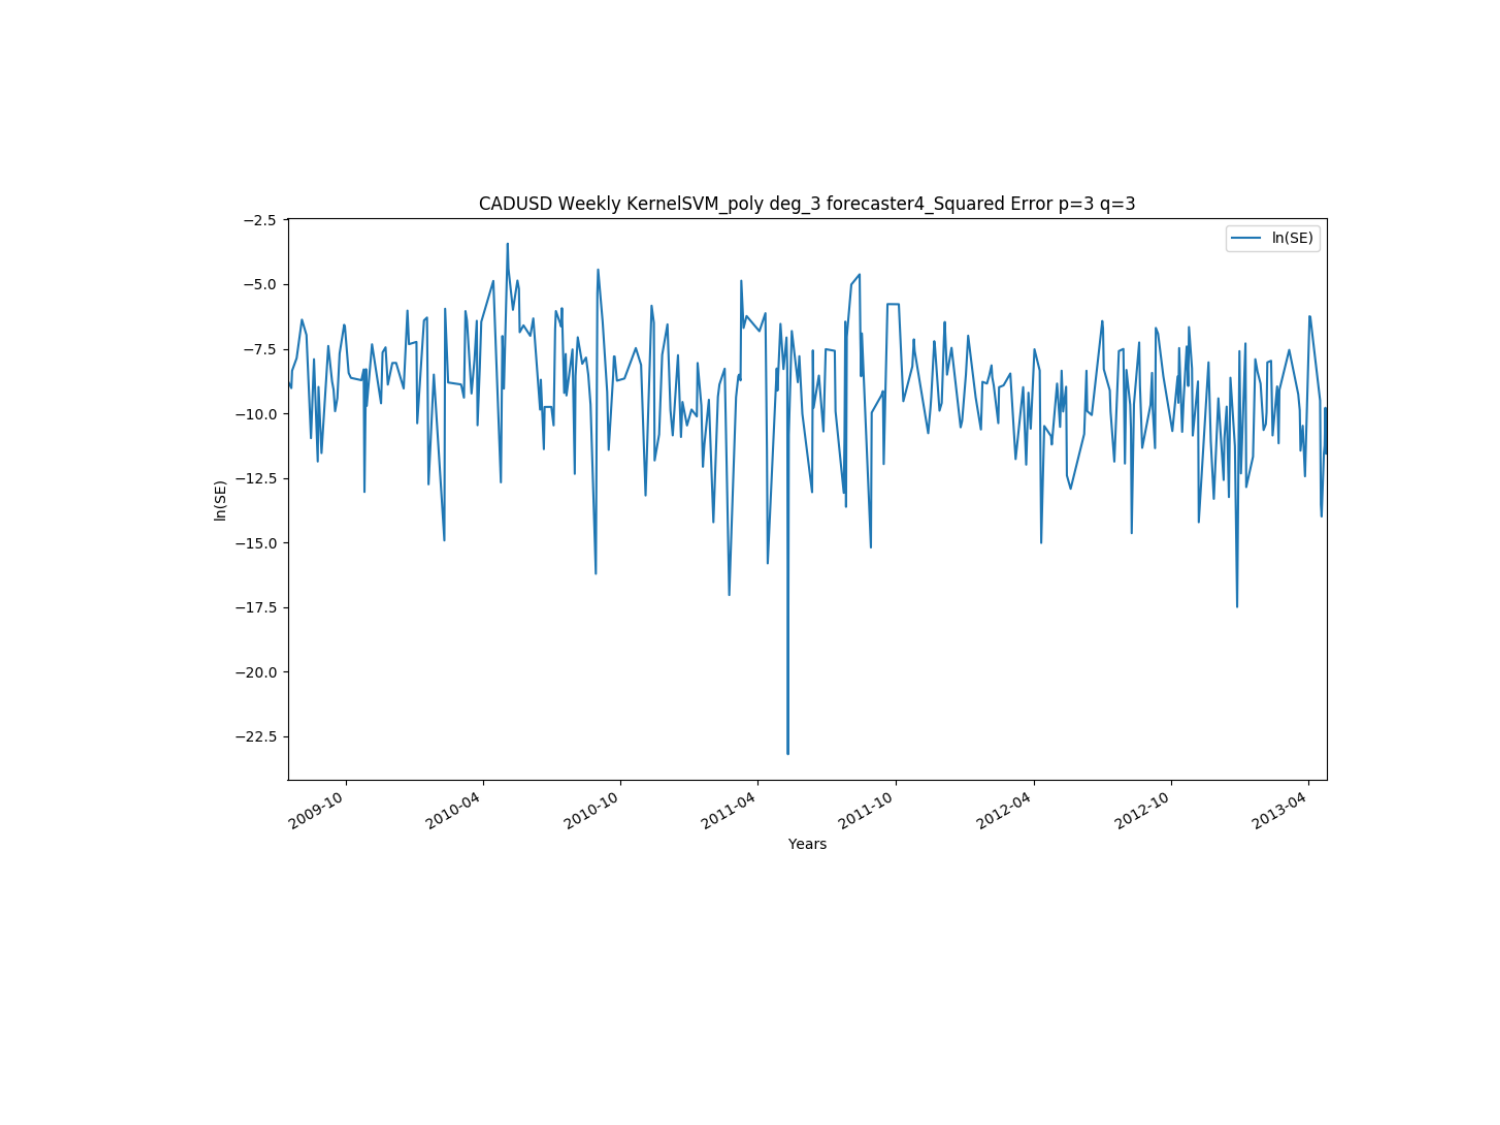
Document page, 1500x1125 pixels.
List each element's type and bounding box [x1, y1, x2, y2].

picture [119, 119, 1461, 946]
